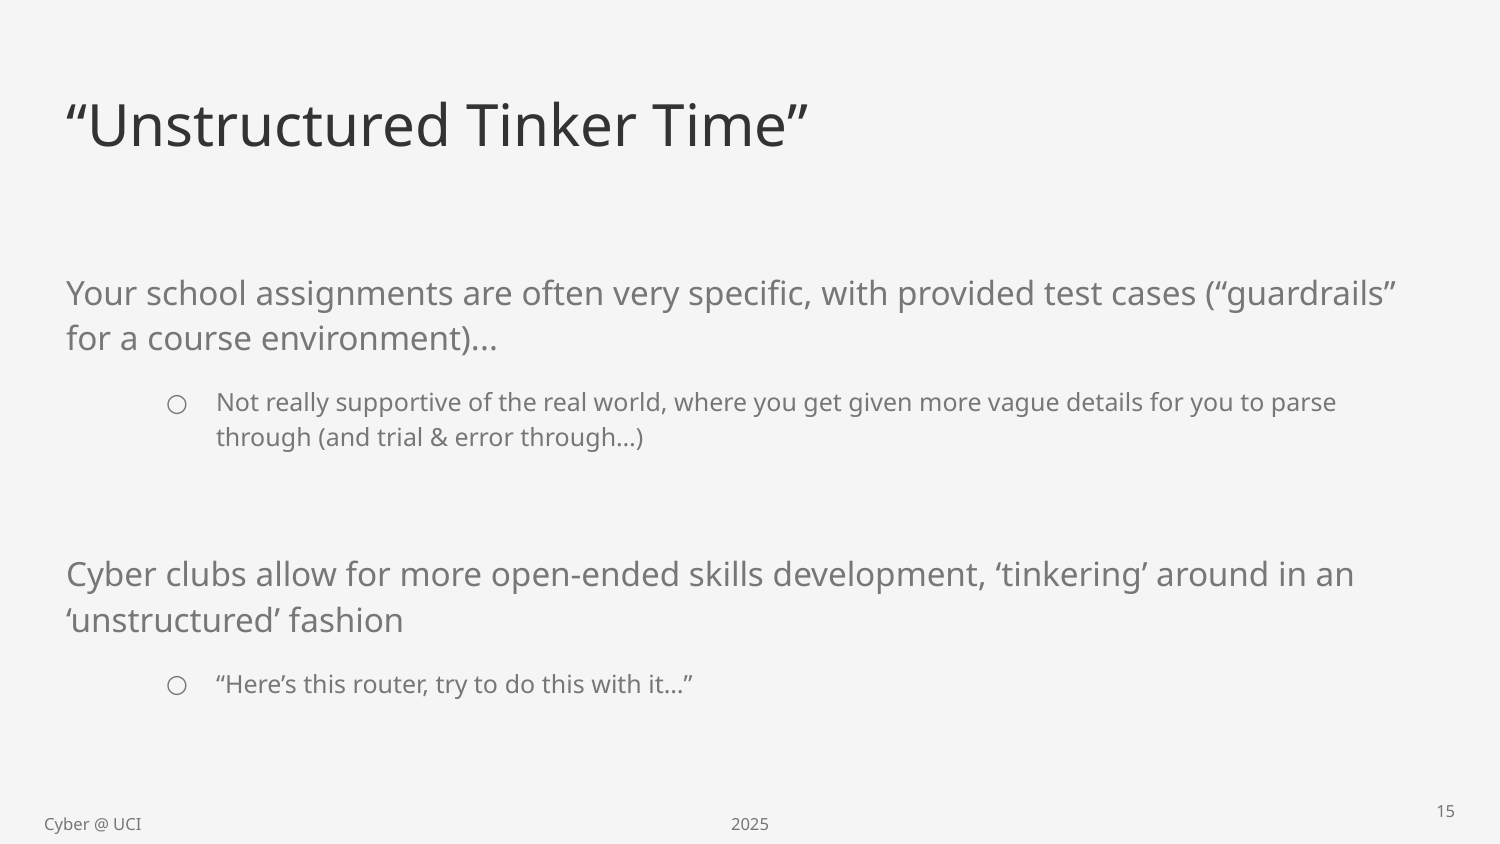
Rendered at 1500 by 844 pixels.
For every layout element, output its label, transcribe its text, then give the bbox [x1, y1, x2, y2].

list Your school assignments are often very specific, with provided test cases (“guardrails” for a course environment)... Not really supportive of the real world, where you get given more vague details for you to parse through (and trial & error through…) Cyber clubs allow for more open-ended skills development, ‘tinkering’ around in an ‘unstructured’ fashion “Here’s this router, try to do this with it…” [51, 185, 1449, 747]
slide_number 2025 [711, 801, 789, 844]
title “Unstructured Tinker Time” [51, 72, 1449, 167]
slide_number ‹#› [1415, 790, 1477, 835]
slide_number Cyber @ UCI [28, 801, 158, 844]
